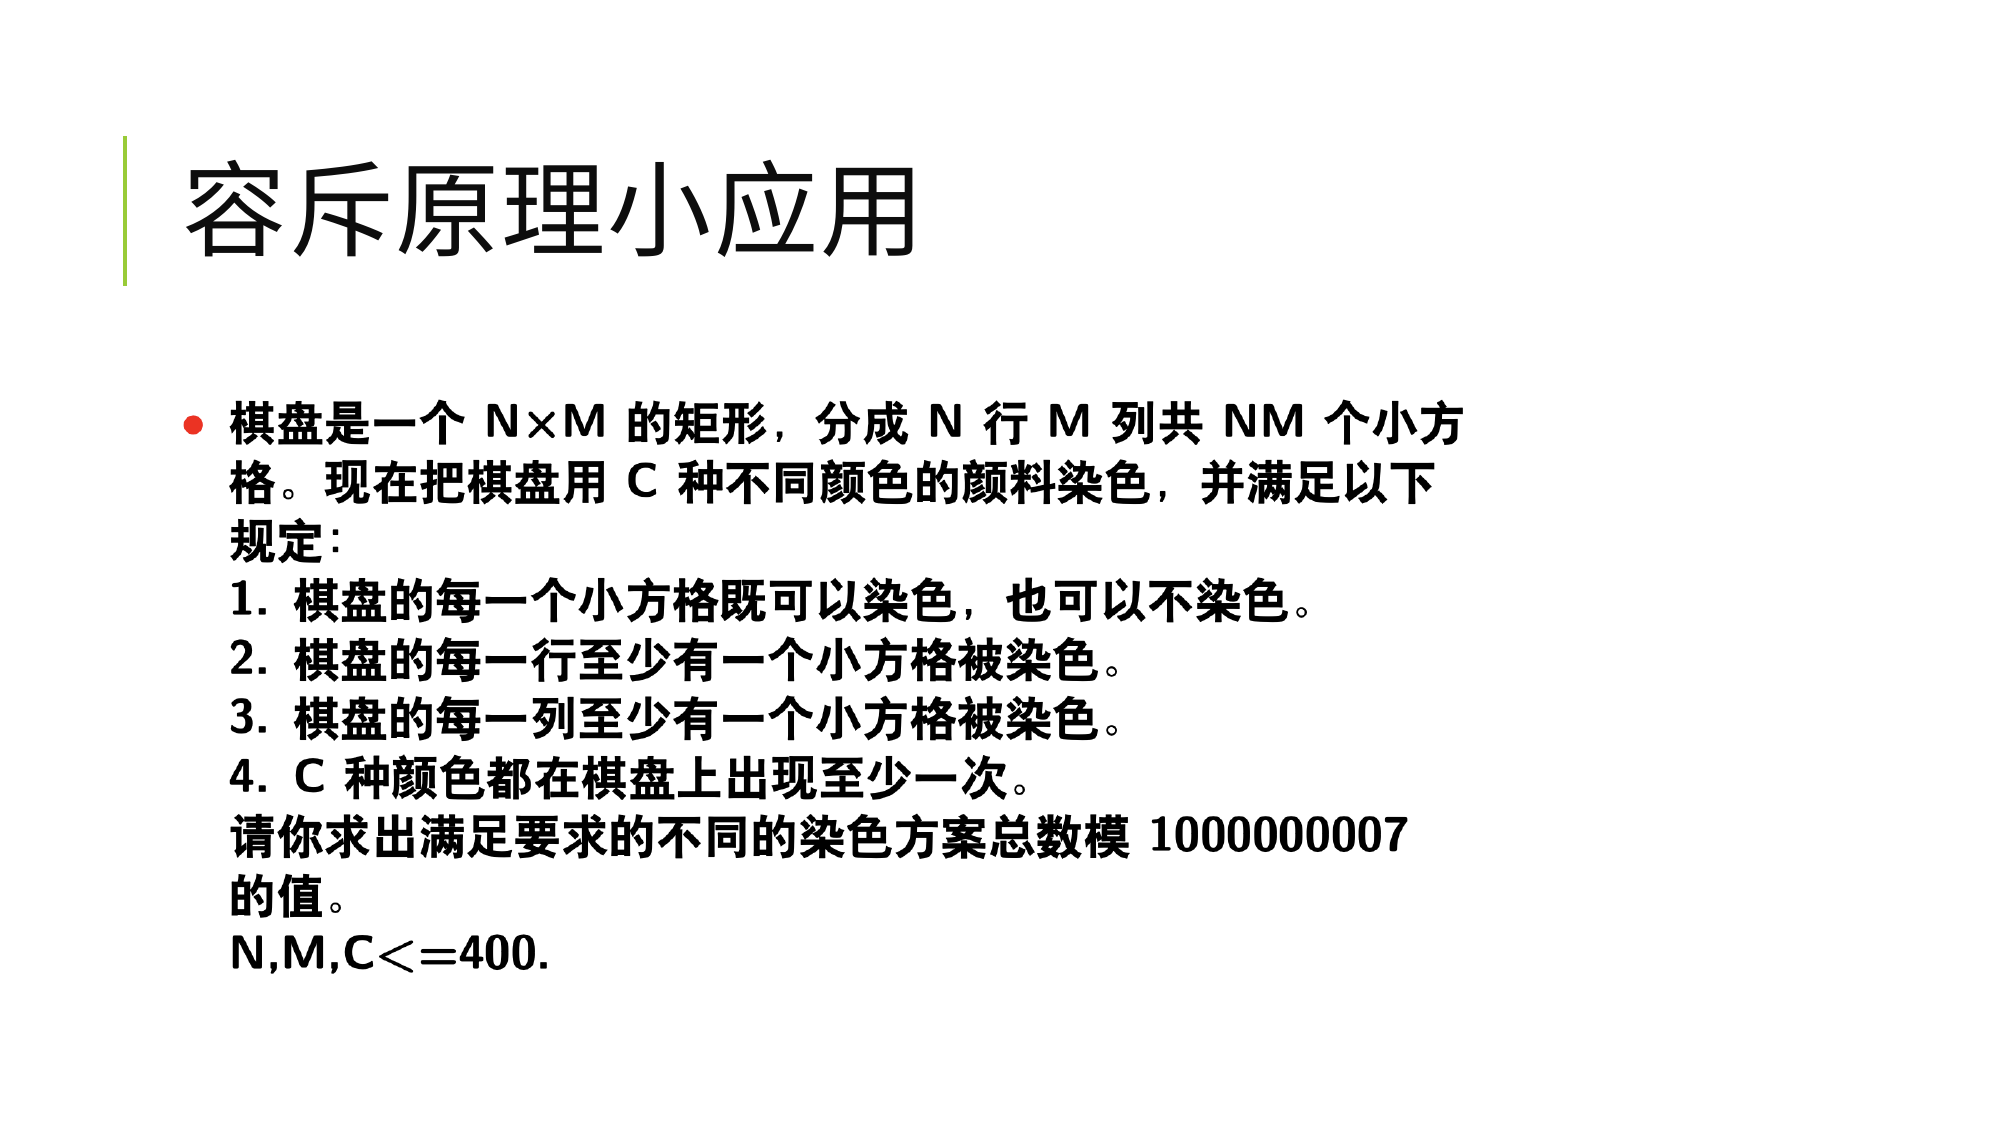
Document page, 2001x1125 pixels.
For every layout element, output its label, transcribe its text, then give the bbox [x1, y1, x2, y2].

title 容斥原理小应用 [167, 96, 1763, 342]
picture [149, 374, 1477, 988]
